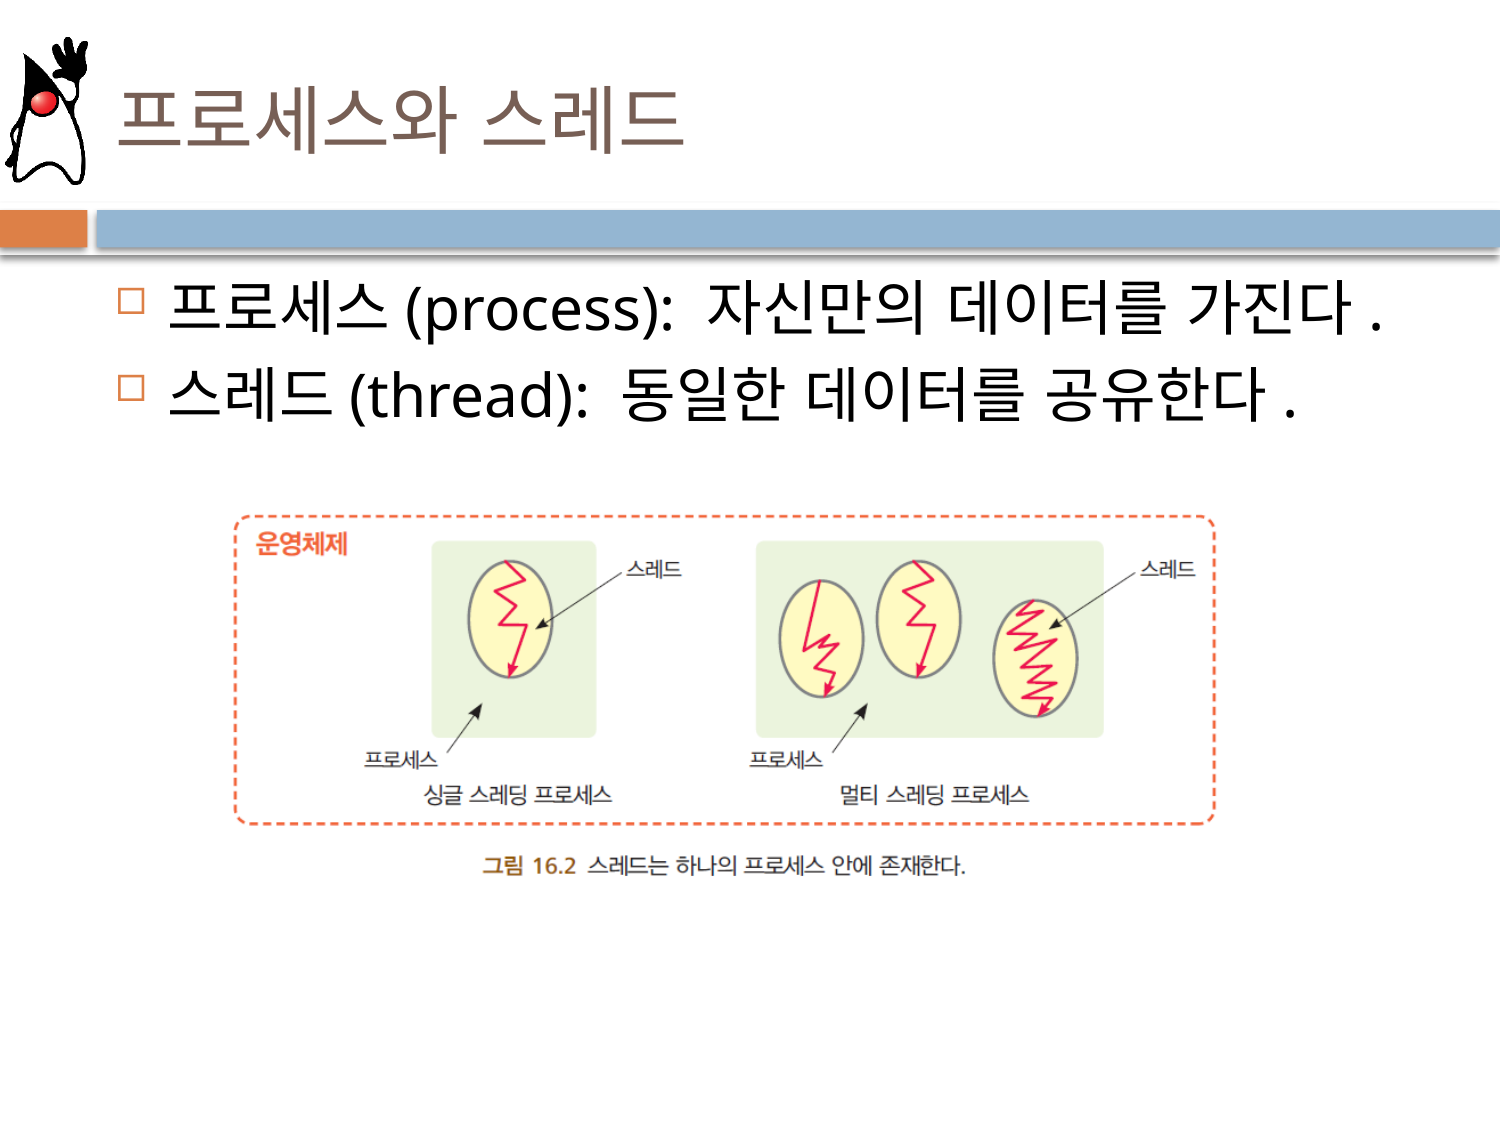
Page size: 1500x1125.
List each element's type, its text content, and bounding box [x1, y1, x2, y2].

title 프로세스와 스레드 [100, 37, 1438, 200]
picture [5, 37, 88, 185]
picture [206, 489, 1294, 893]
list 프로세스(process): 자신만의 데이터를 가진다. 스레드(thread): 동일한 데이터를 공유한다. [100, 262, 1438, 1005]
